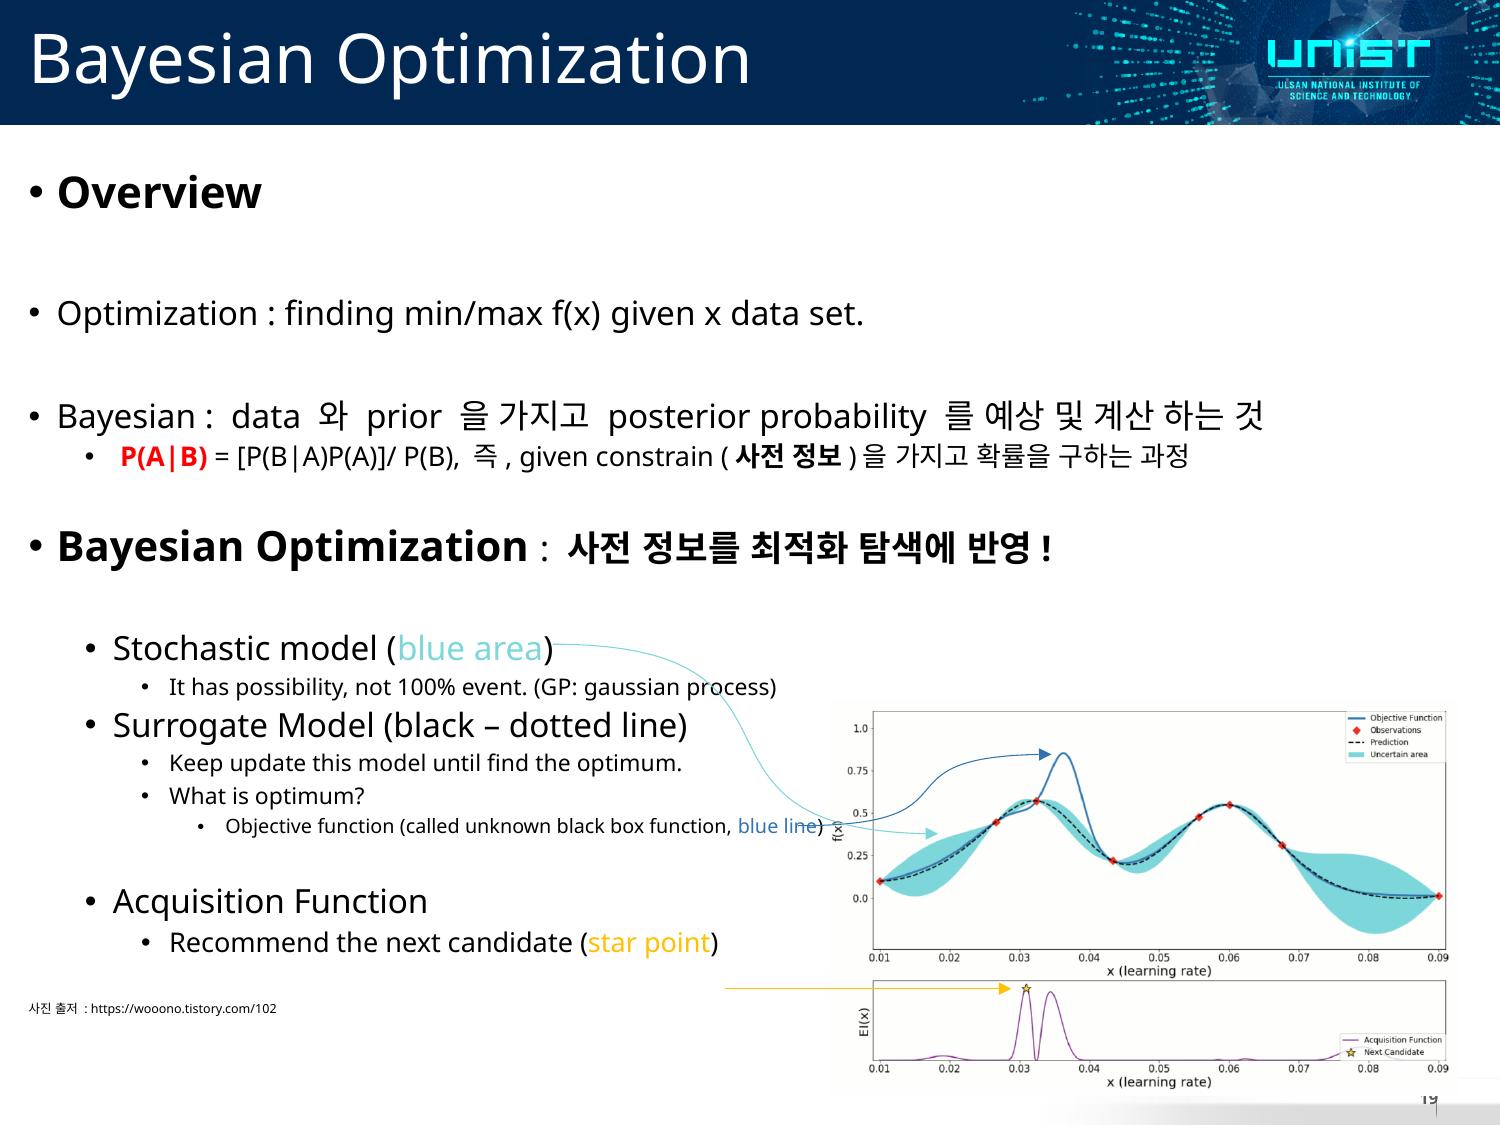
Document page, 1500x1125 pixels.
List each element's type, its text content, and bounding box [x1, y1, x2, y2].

picture [828, 699, 1460, 1096]
text_box Overview Optimization : finding min/max f(x) given x data set. Bayesian : data 와 prior 을 가지고 posterior probability 를 예상 및 계산 하는 것 P(A|B) = [P(B|A)P(A)]/ P(B), 즉, given constrain (사전 정보)을 가지고 확률을 구하는 과정 Bayesian Optimization : 사전 정보를 최적화 탐색에 반영! Stochastic model (blue area) It has possibility, not 100% event. (GP: gaussian process) Surrogate Model (black – dotted line) Keep update this model until find the optimum. What is optimum? Objective function (called unknown black box function, blue line) Acquisition Function Recommend the next candidate (star point) 사진 출저 : https://wooono.tistory.com/102 [13, 163, 1500, 1125]
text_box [938, 754, 1052, 826]
text_box Bayesian Optimization [13, 17, 1500, 107]
picture [0, 0, 1500, 1125]
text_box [553, 644, 938, 834]
